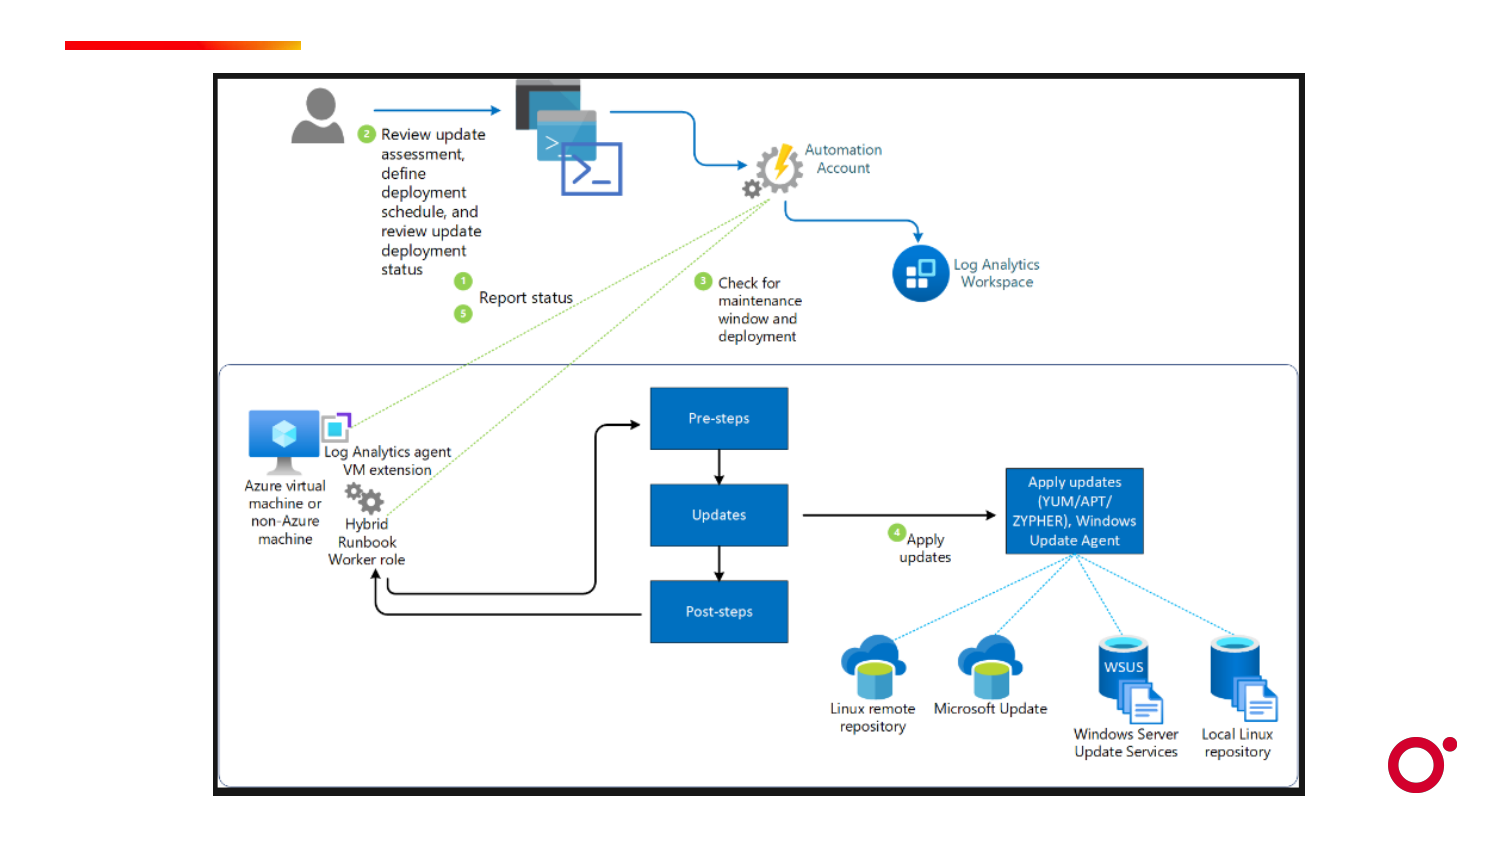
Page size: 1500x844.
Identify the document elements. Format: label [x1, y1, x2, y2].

picture [65, 41, 301, 50]
picture [1388, 737, 1457, 793]
picture [213, 73, 1305, 796]
